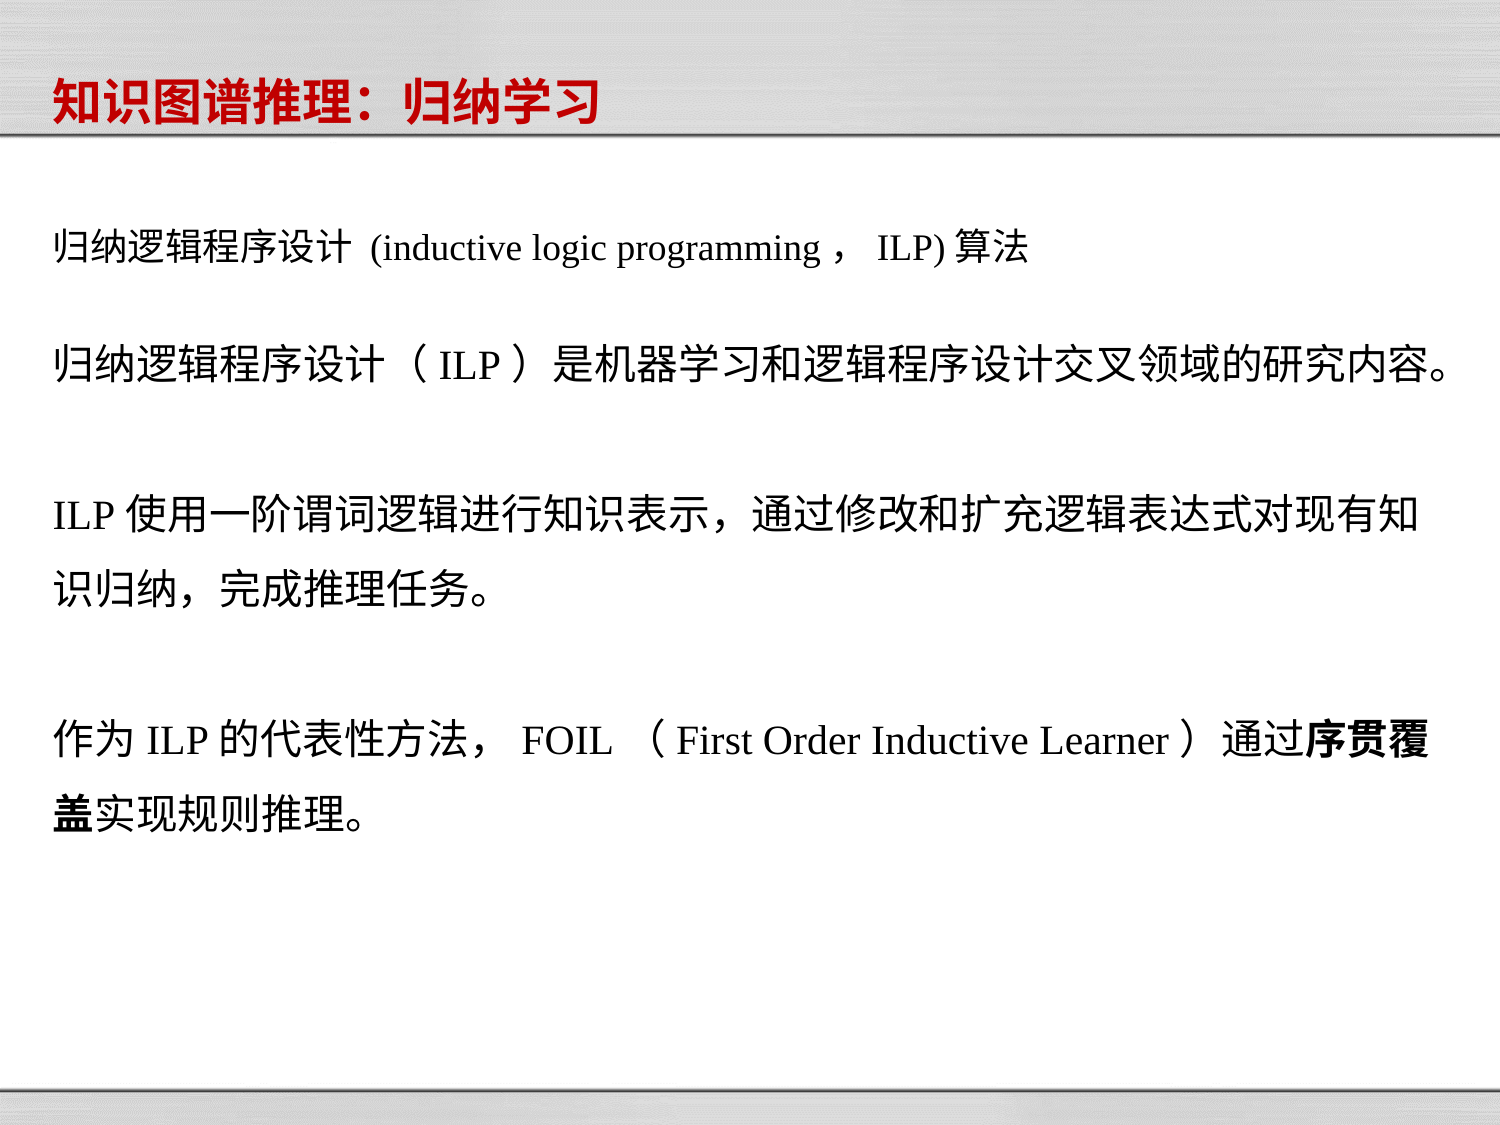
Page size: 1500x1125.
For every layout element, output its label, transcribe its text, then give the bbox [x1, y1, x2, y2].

text_box 知识图谱推理：归纳学习 [37, 0, 1438, 139]
picture [0, 0, 1500, 1125]
text_box 归纳逻辑程序设计 (inductive logic programming，ILP)算法 [37, 193, 1189, 276]
text_box 归纳逻辑程序设计（ILP）是机器学习和逻辑程序设计交叉领域的研究内容。 ILP使用一阶谓词逻辑进行知识表示，通过修改和扩充逻辑表达式对现有知识归纳，完成推理任务。 作为ILP的代表性方法，FOIL（First Order Inductive Learner）通过序贯覆盖实现规则推理。 [38, 305, 1469, 846]
